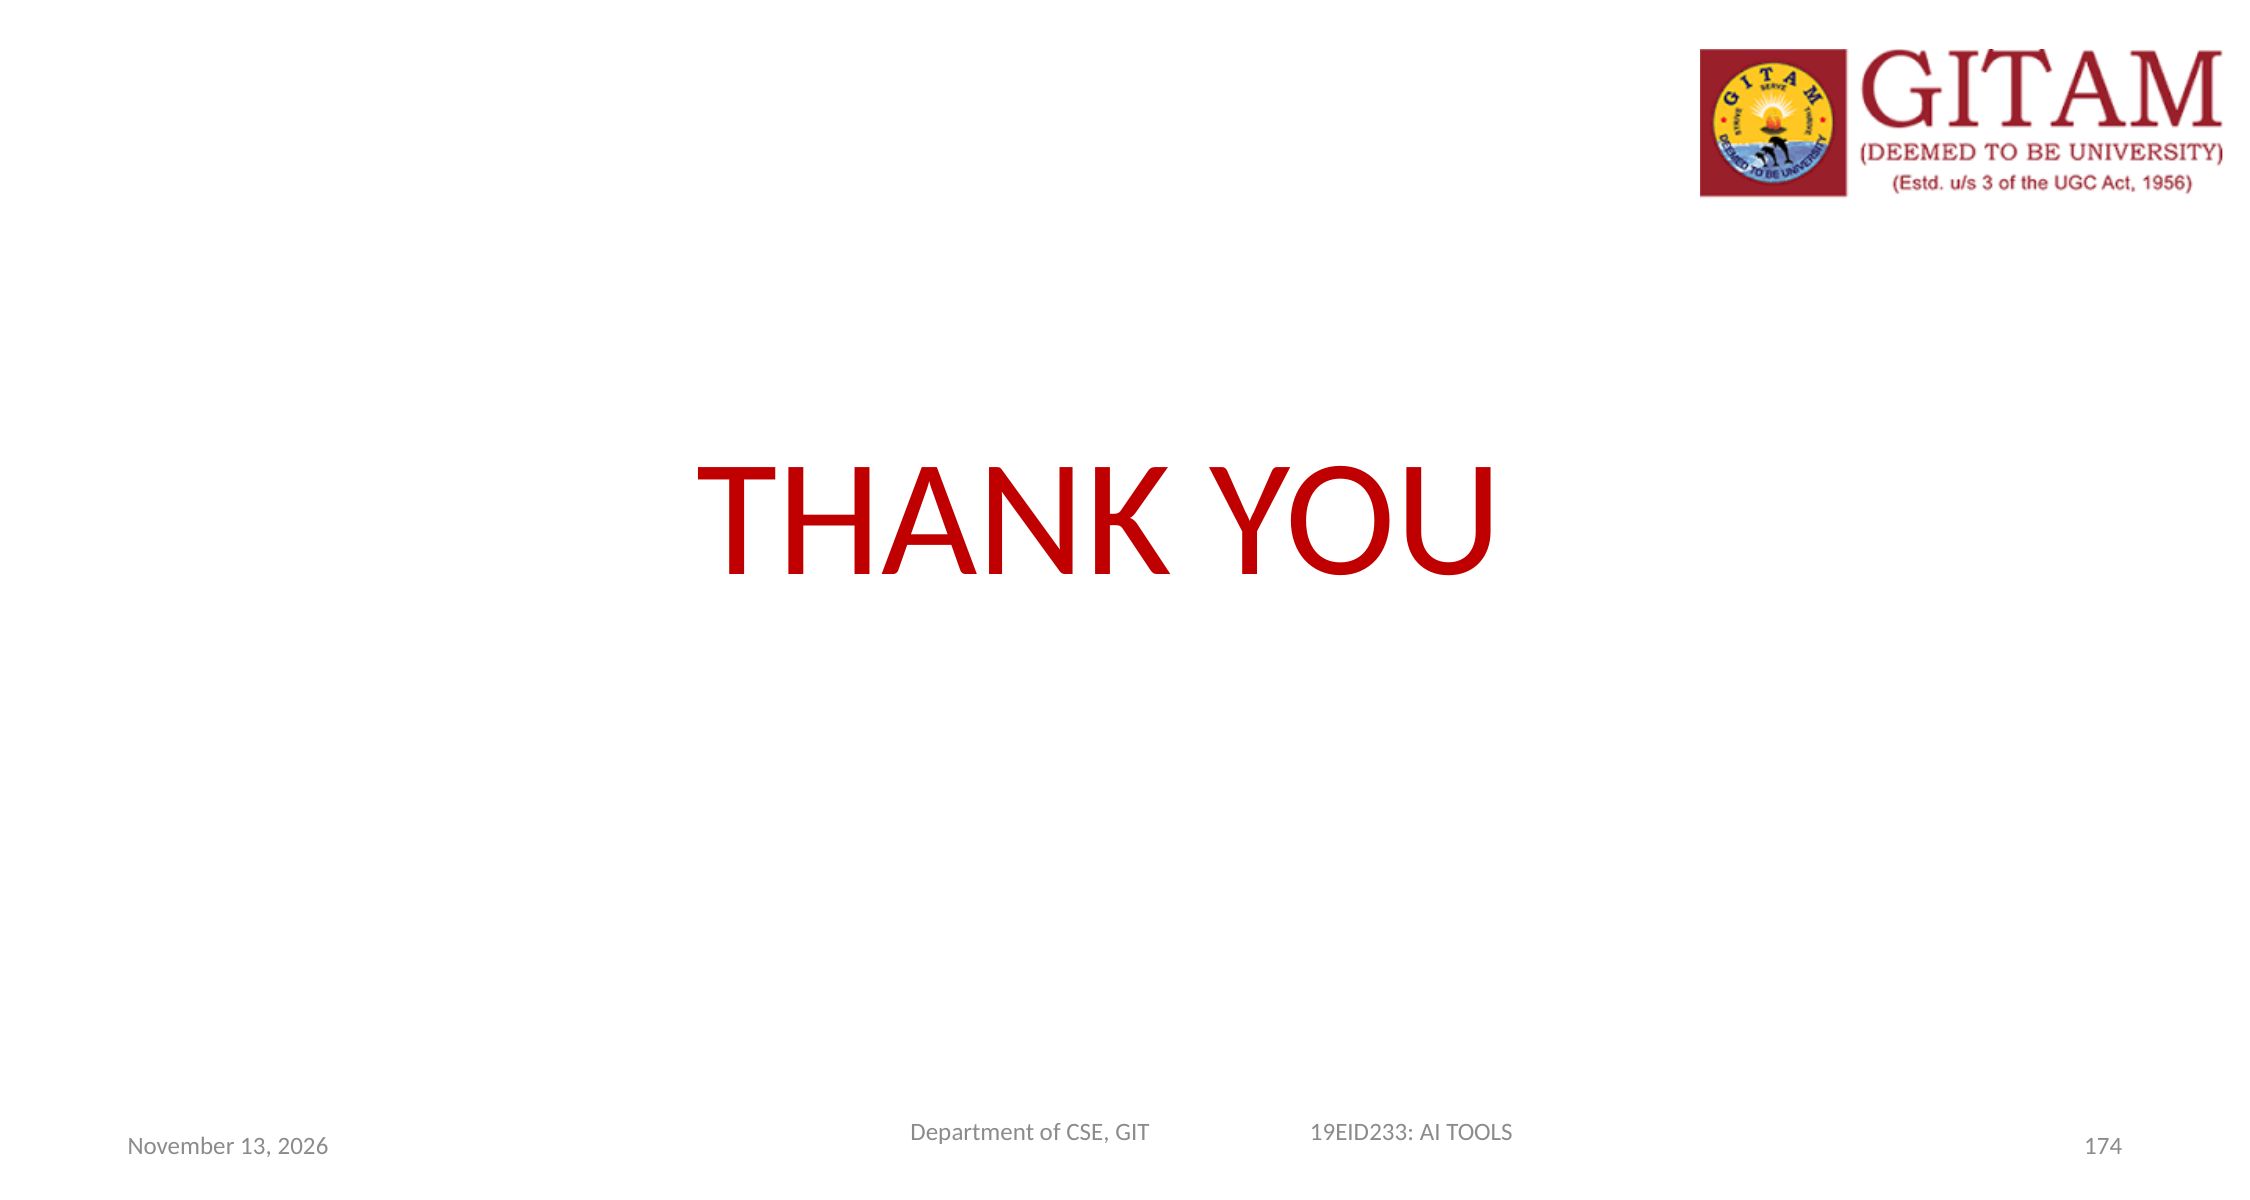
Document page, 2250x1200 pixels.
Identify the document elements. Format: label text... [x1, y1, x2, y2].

slide_number 174 [1612, 1112, 2138, 1177]
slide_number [112, 1112, 638, 1177]
picture [1699, 49, 2235, 201]
footer Department of CSE, GIT 19EID233: AI TOOLS [759, 1113, 1666, 1177]
list THANK YOU [99, 399, 2138, 1097]
